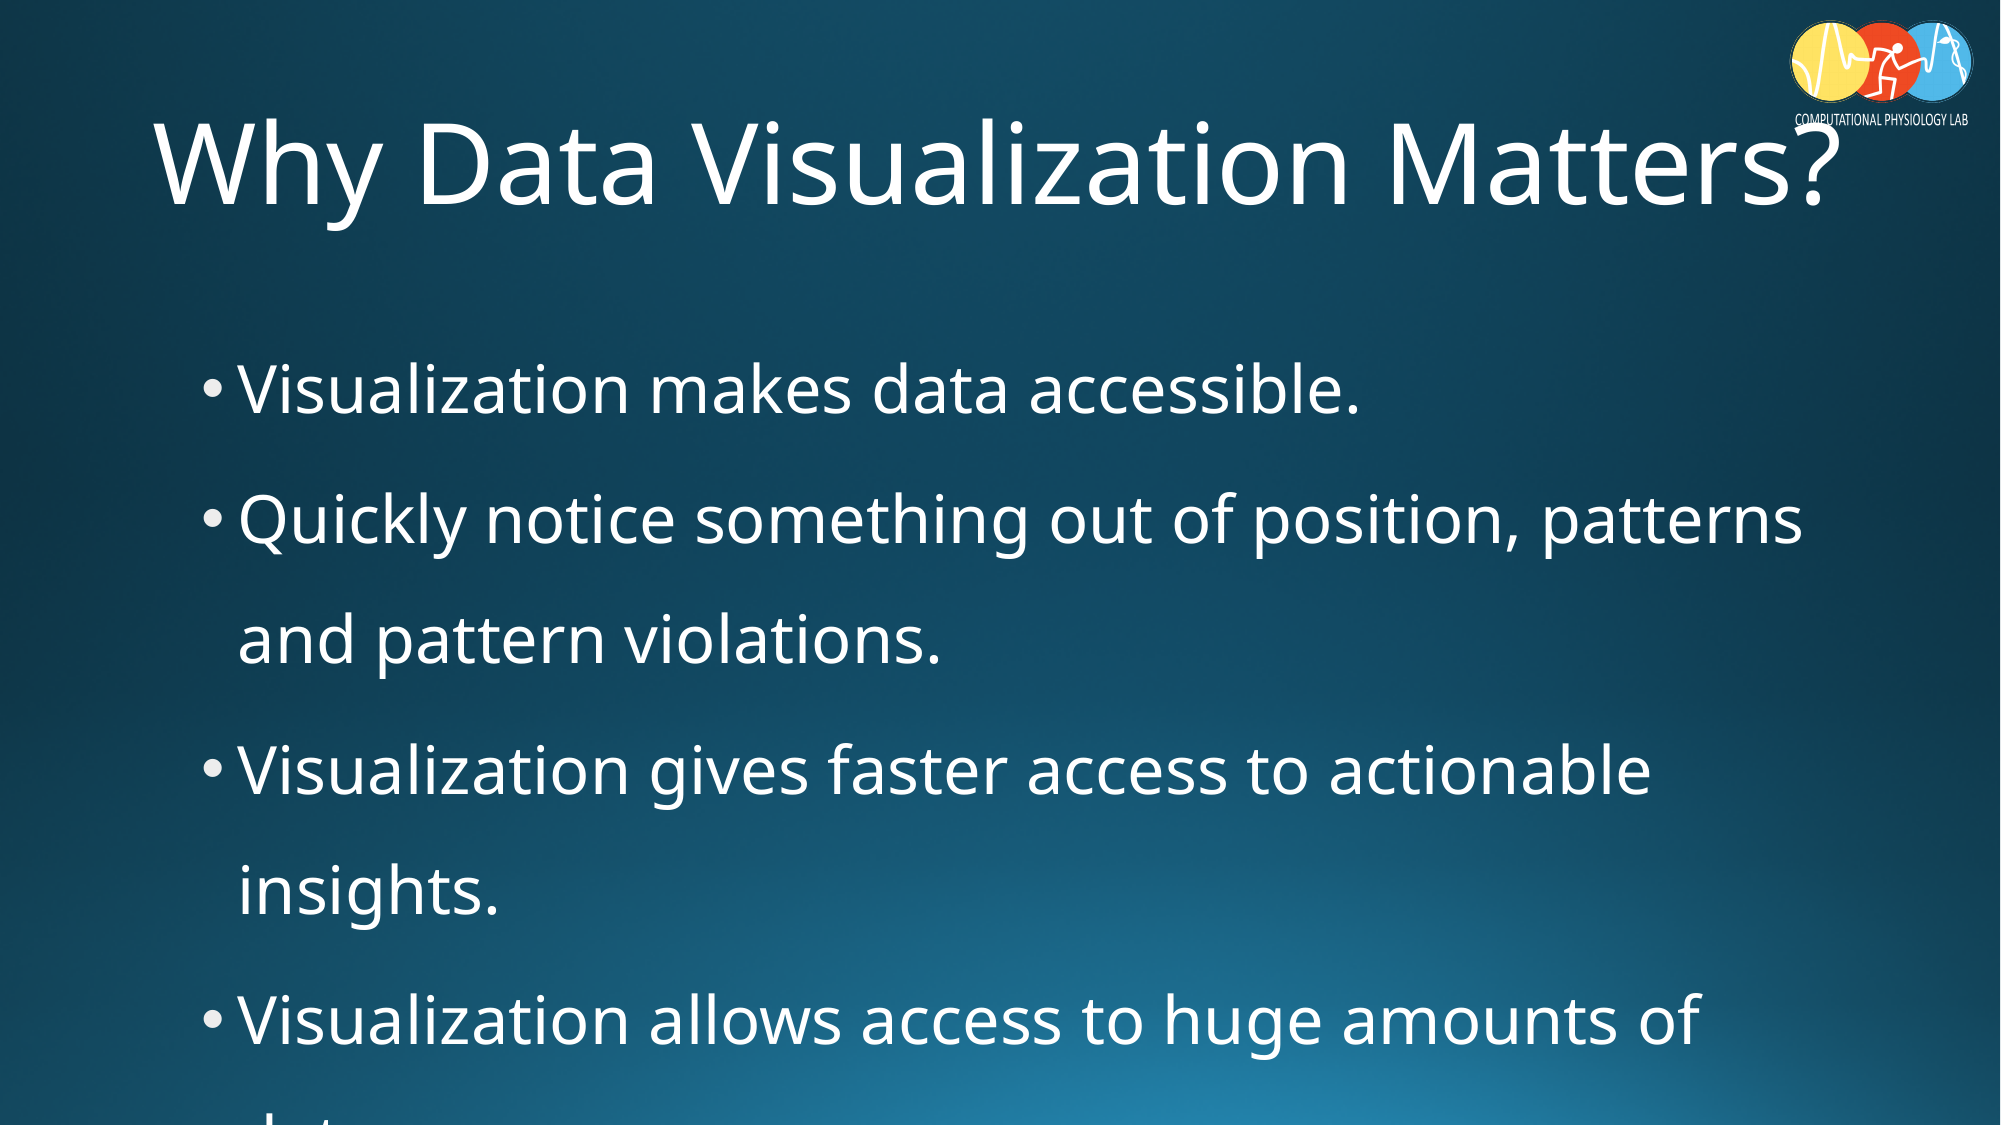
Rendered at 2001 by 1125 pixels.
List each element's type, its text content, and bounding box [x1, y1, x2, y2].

list Visualization makes data accessible. Quickly notice something out of position, patterns and pattern violations. Visualization gives faster access to actionable insights. Visualization allows access to huge amounts of data. [183, 299, 1863, 1014]
title Why Data Visualization Matters? [137, 59, 1863, 278]
picture [0, 0, 2001, 1125]
